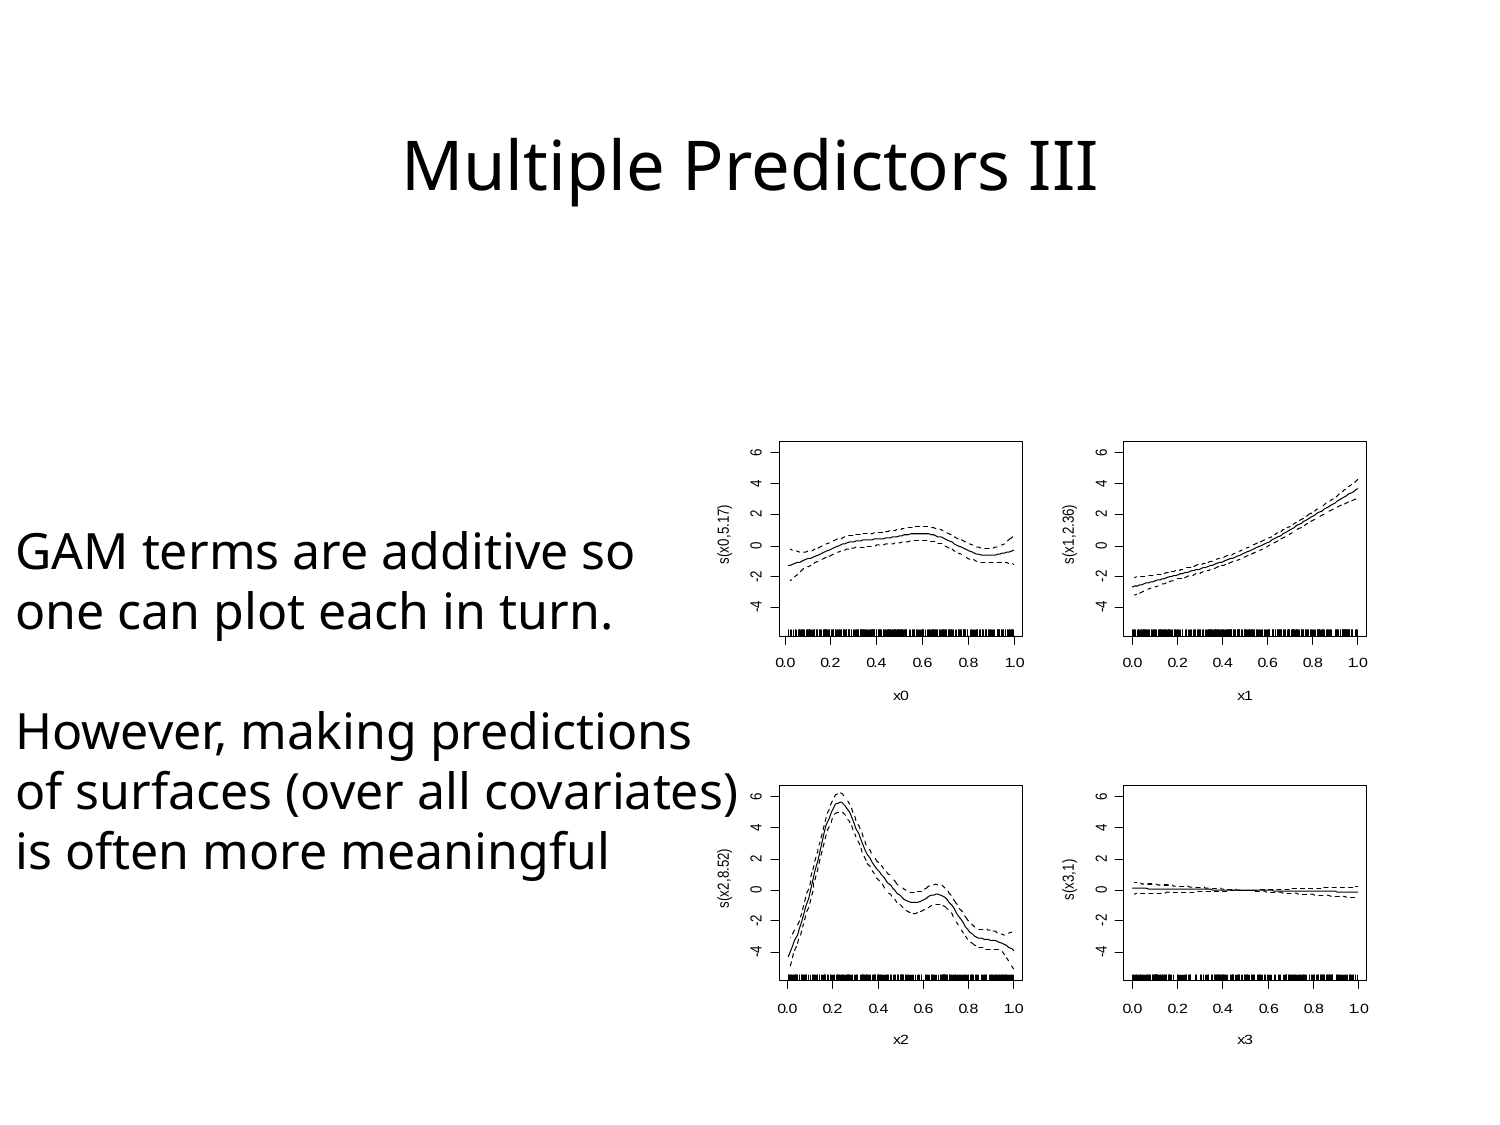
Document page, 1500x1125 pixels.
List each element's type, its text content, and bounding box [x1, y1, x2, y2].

text_box GAM terms are additive so one can plot each in turn. However, making predictions of surfaces (over all covariates) is often more meaningful [0, 512, 711, 888]
picture [711, 374, 1402, 1063]
title Multiple Predictors III [103, 59, 1397, 278]
